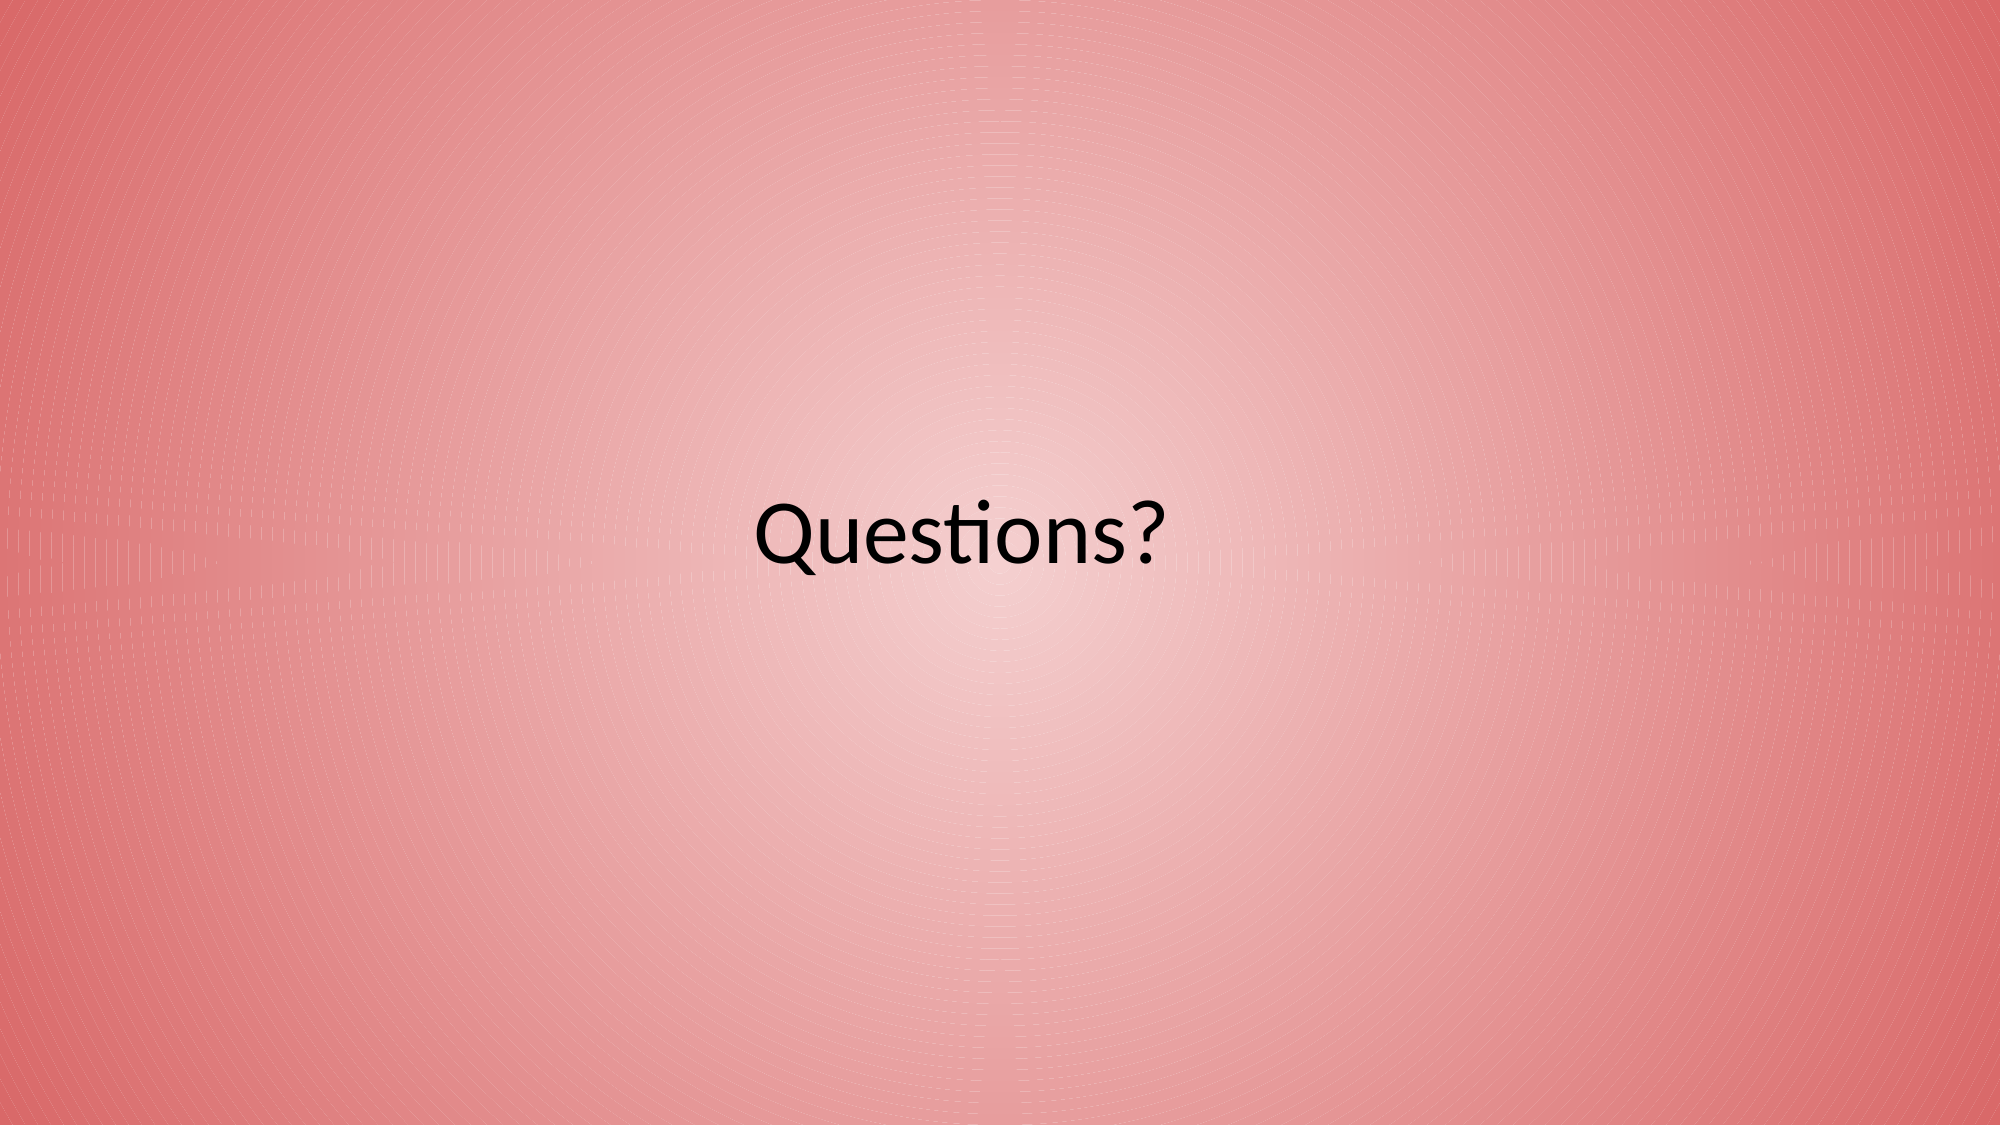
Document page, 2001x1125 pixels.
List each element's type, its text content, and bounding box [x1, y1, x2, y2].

title Questions? [738, 425, 2000, 644]
